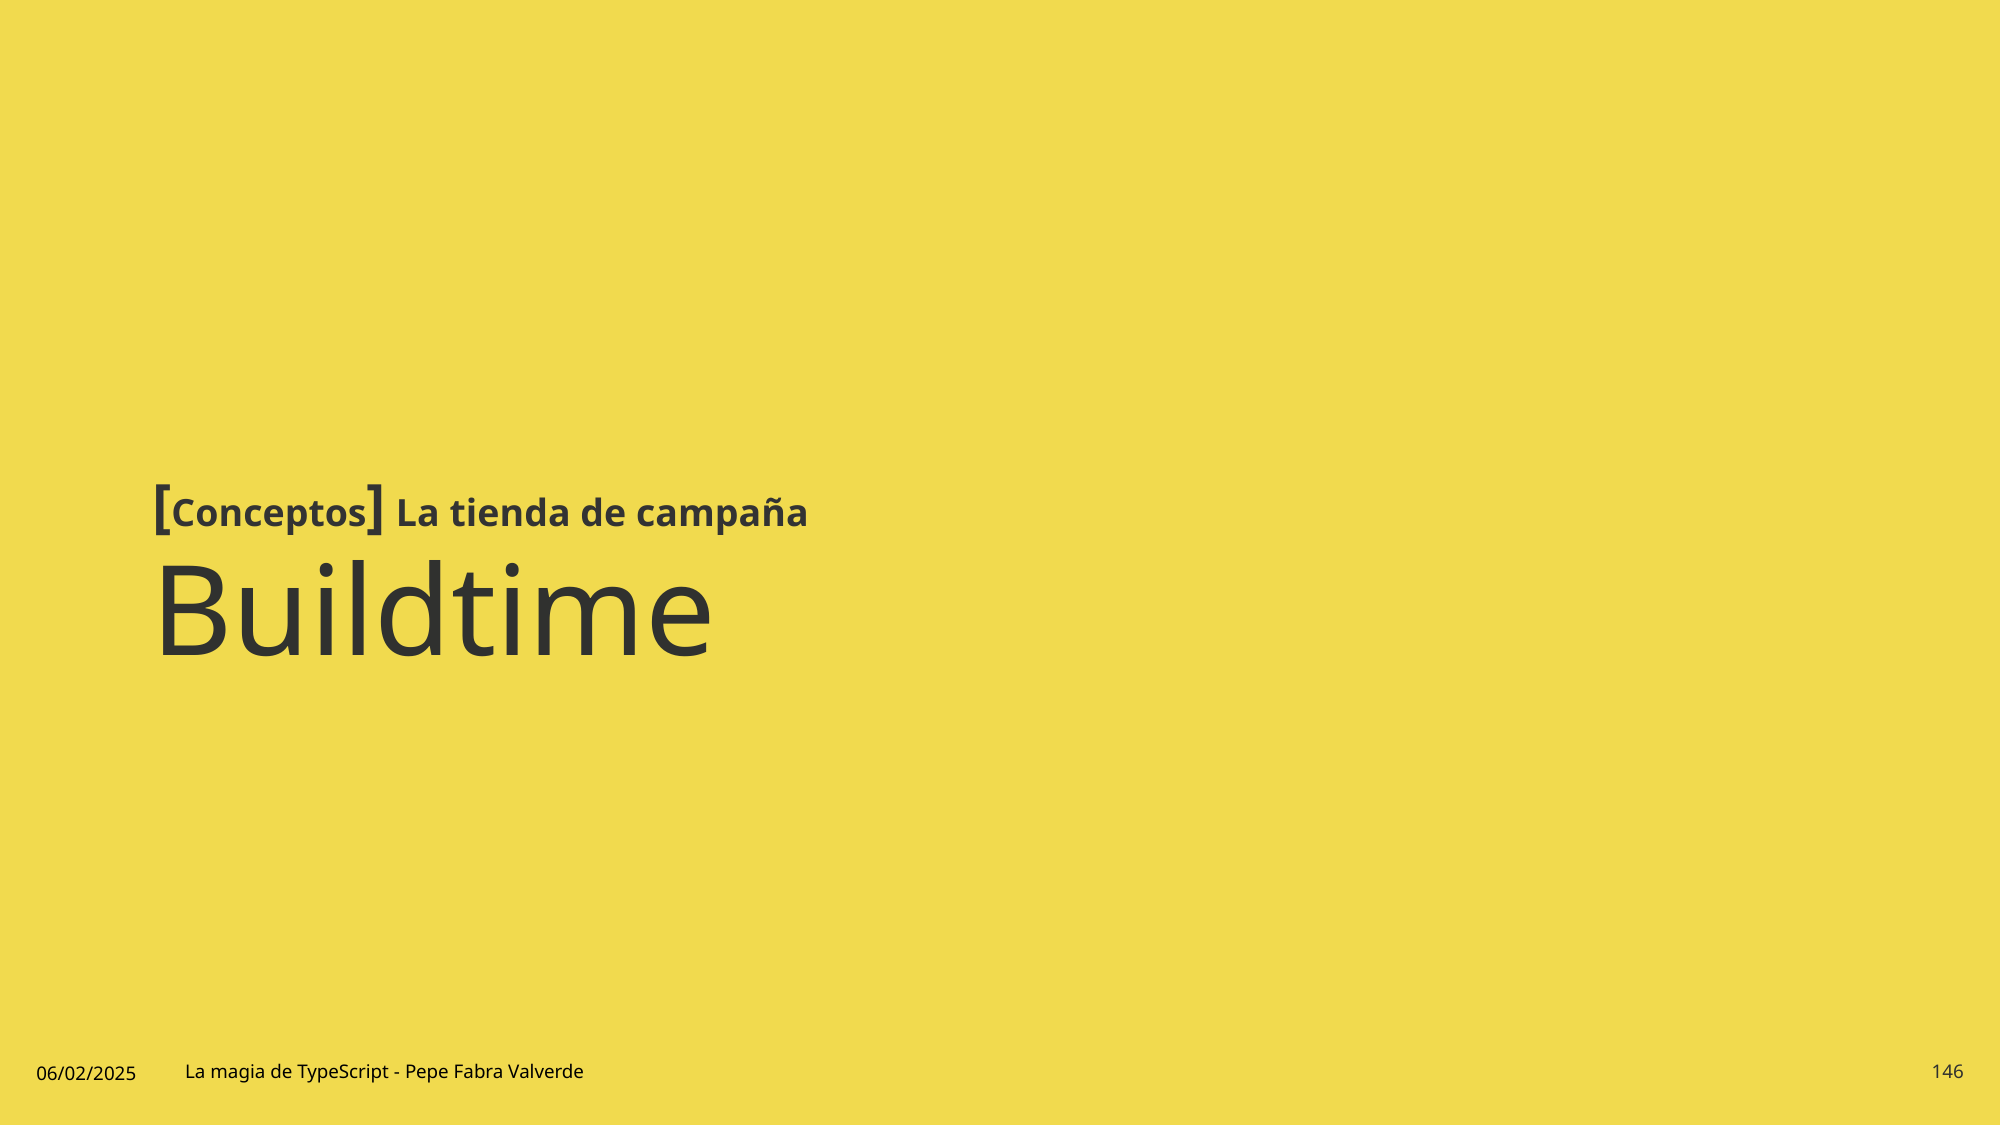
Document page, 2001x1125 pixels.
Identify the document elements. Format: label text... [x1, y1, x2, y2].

slide_number 146 [1528, 1042, 1979, 1103]
text_box [Conceptos] La tienda de campaña [137, 460, 1138, 546]
footer La magia de TypeScript - Pepe Fabra Valverde [170, 1042, 846, 1103]
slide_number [21, 1042, 165, 1103]
title Buildtime [136, 60, 1862, 688]
